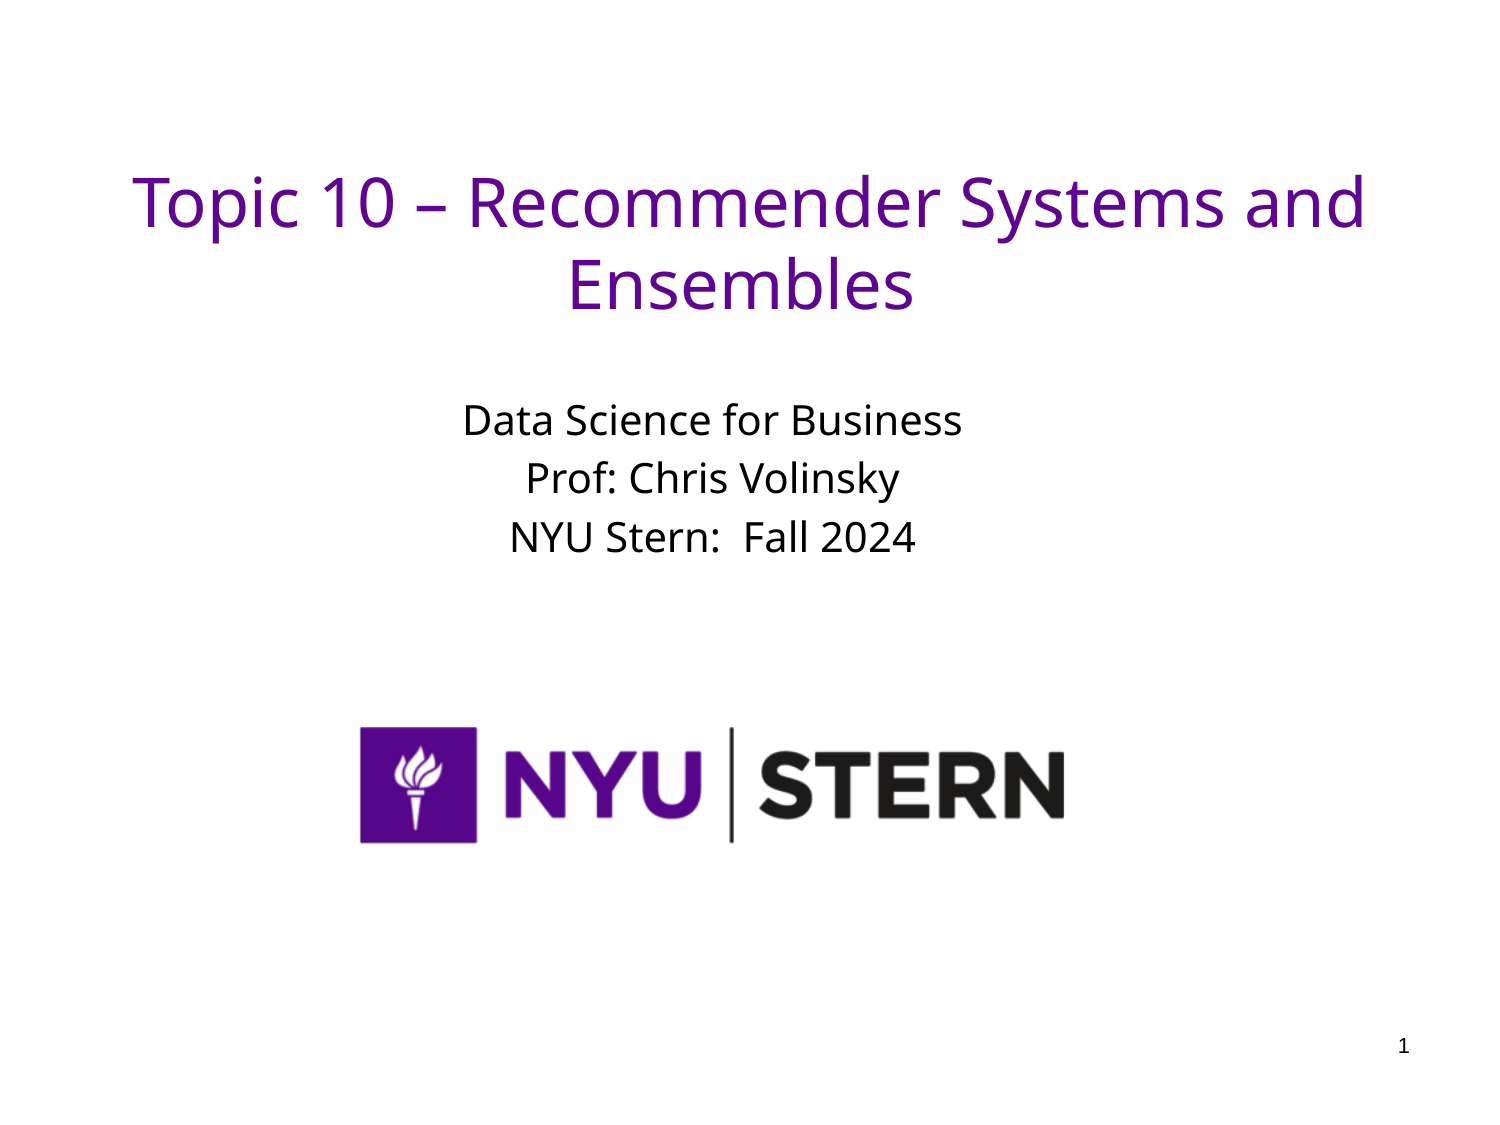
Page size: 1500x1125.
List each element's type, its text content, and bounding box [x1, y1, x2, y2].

subtitle Data Science for Business Prof: Chris Volinsky NYU Stern: Fall 2024 [187, 386, 1238, 639]
slide_number 1 [1074, 1024, 1426, 1103]
picture [316, 639, 1109, 1009]
title Topic 10 – Recommender Systems and Ensembles [112, 120, 1388, 362]
